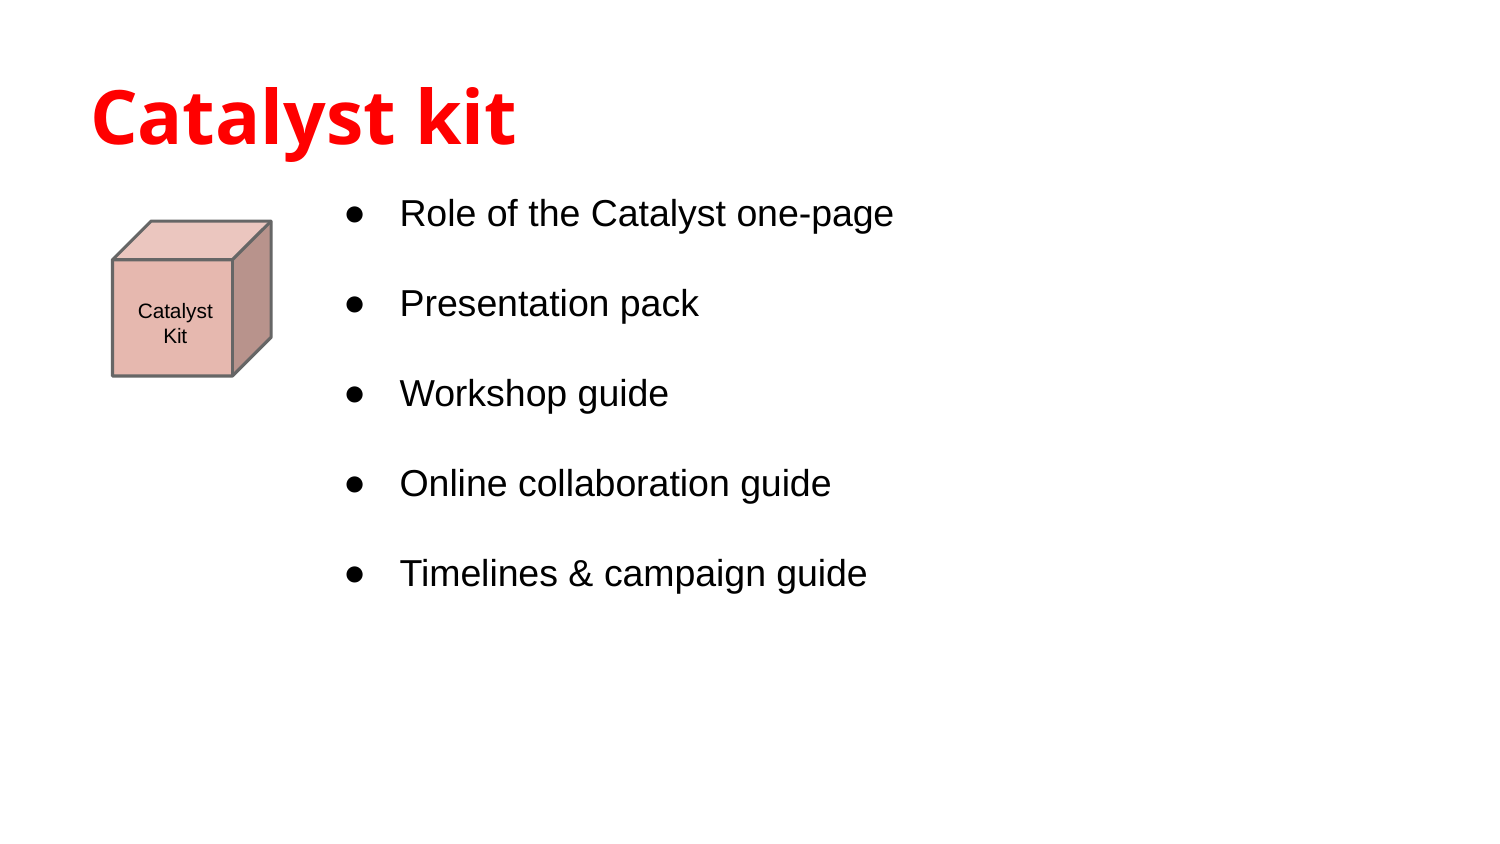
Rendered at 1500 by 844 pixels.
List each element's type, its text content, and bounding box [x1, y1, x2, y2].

text_box Catalyst Kit [96, 282, 255, 376]
text_box [112, 221, 272, 354]
title Catalyst kit [75, 33, 1425, 175]
list Role of the Catalyst one-page Presentation pack Workshop guide Online collaboration guide Timelines & campaign guide [309, 174, 1425, 786]
